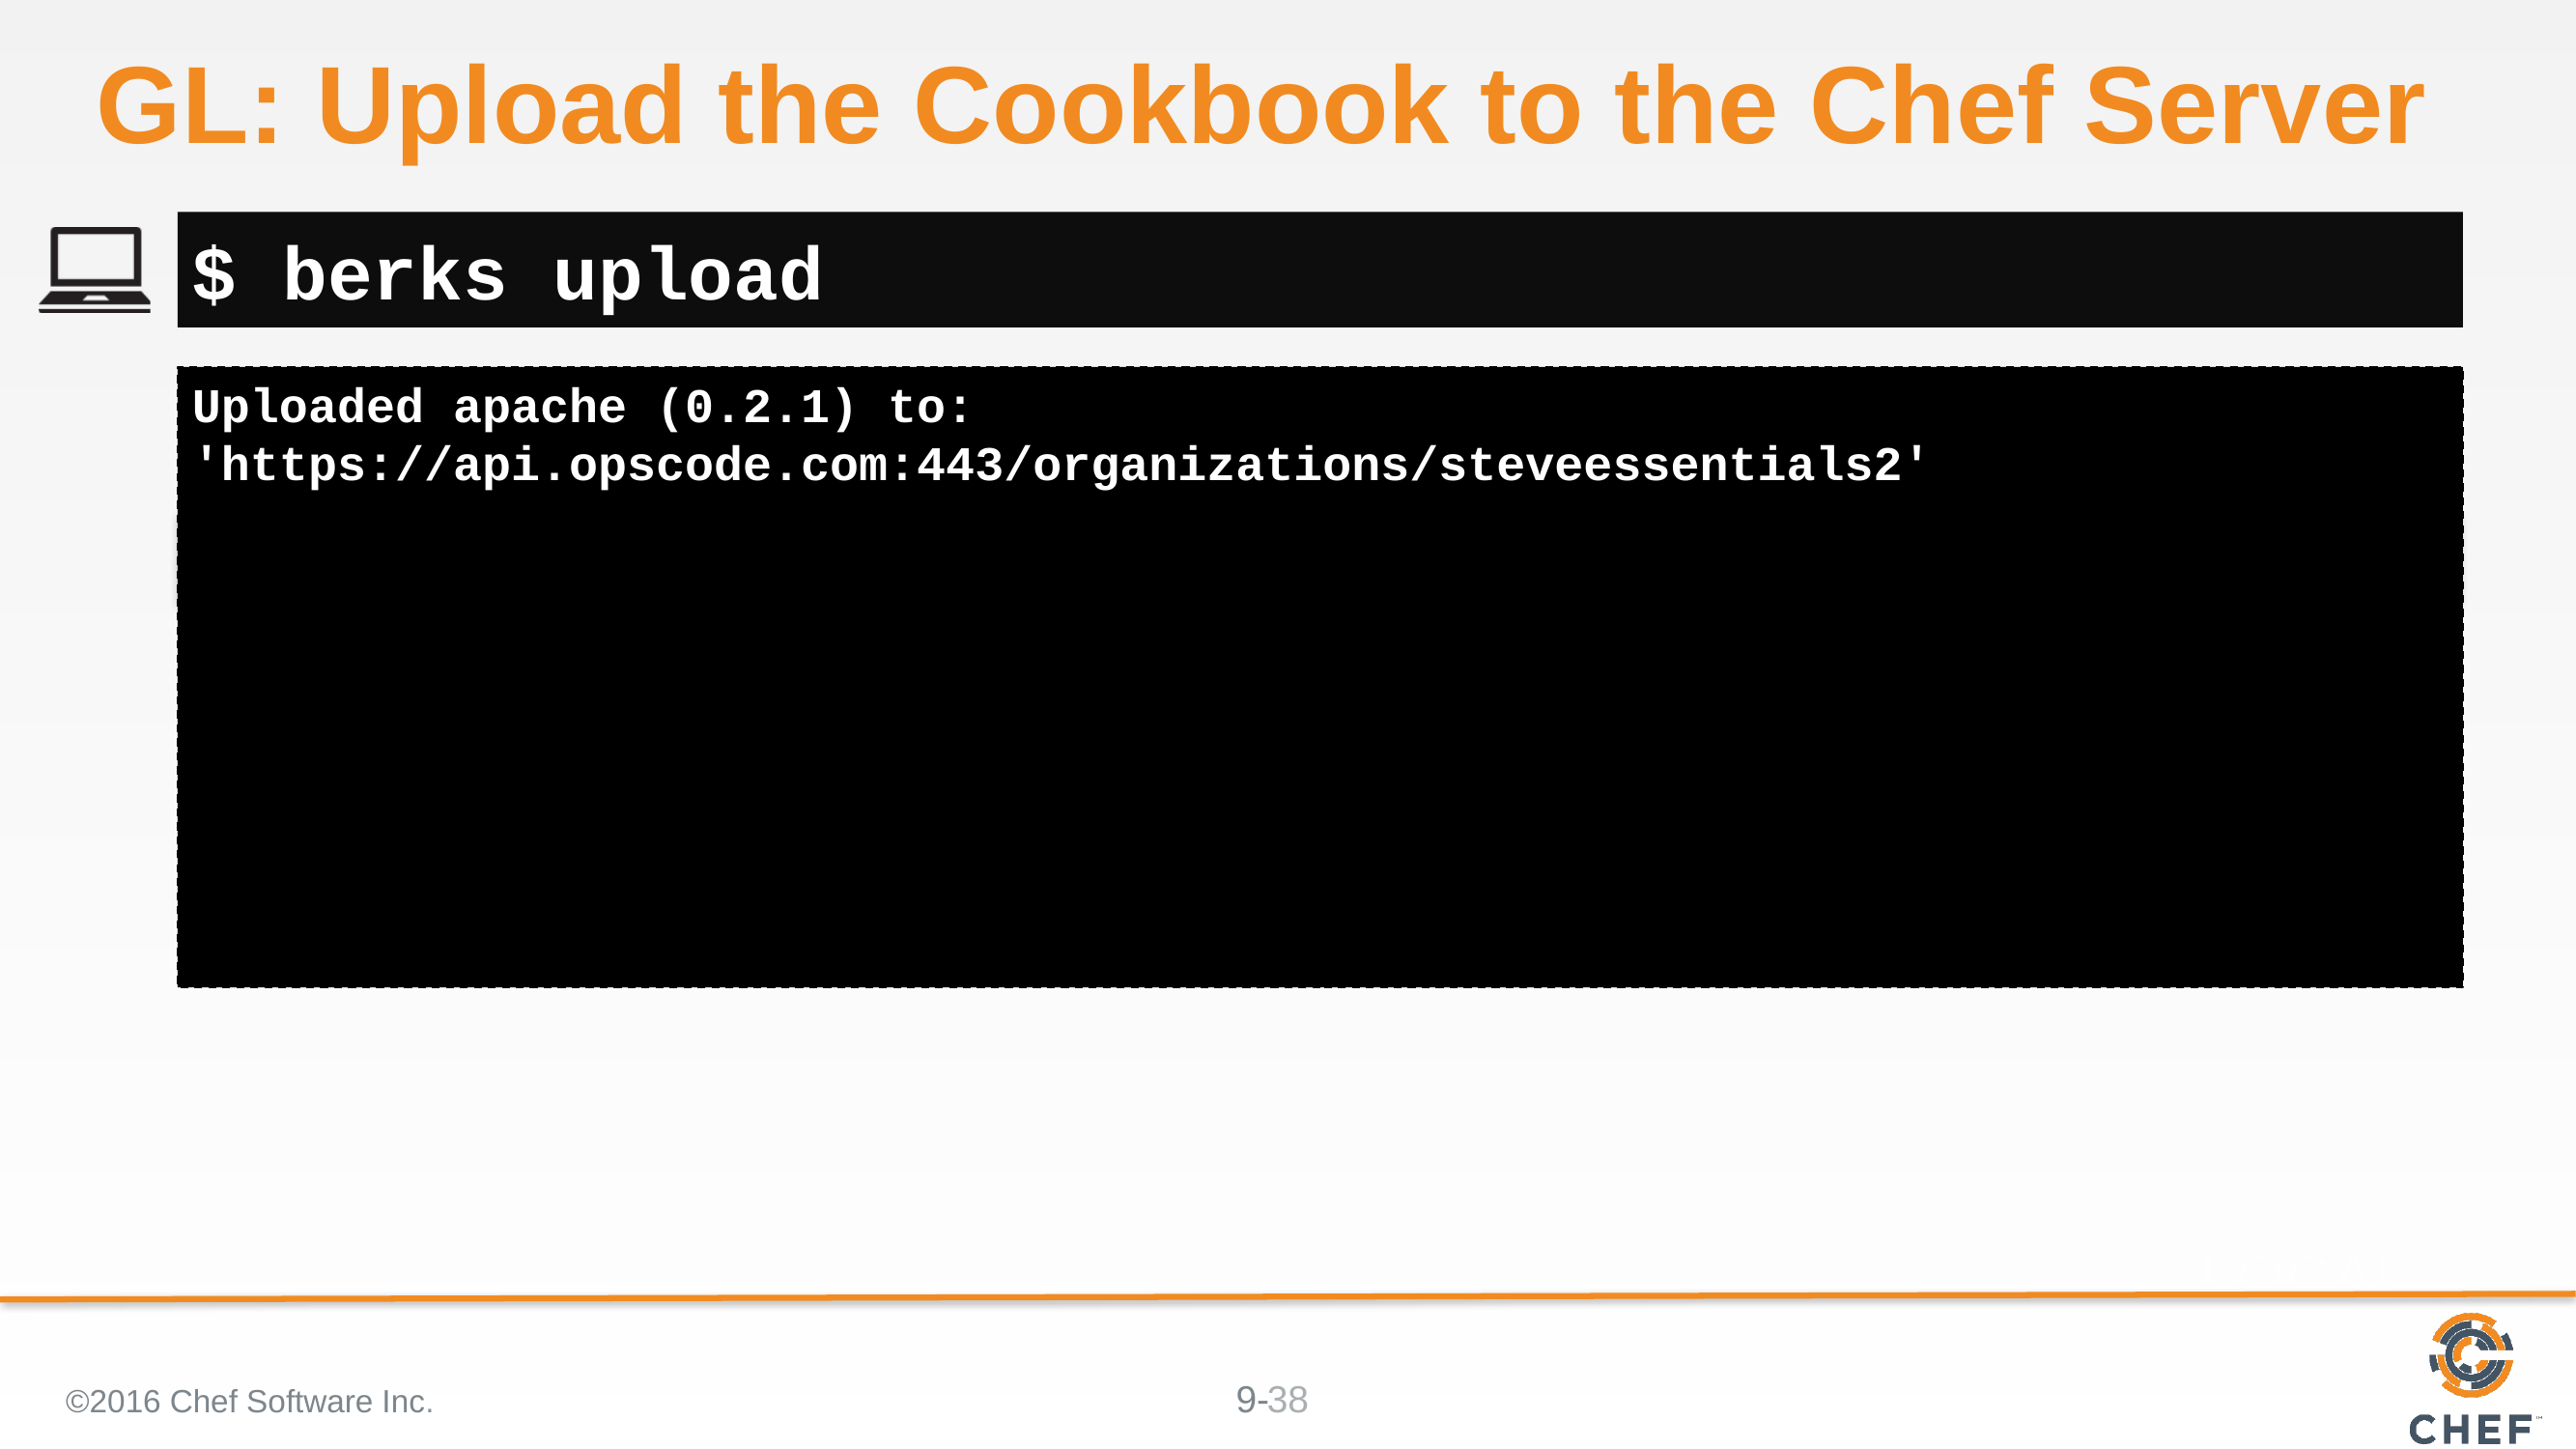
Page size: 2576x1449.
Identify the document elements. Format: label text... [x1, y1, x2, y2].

picture [2399, 1297, 2550, 1449]
title GL: Upload the Cookbook to the Chef Server [96, 48, 2463, 180]
list Uploaded apache (0.2.1) to: 'https://api.opscode.com:443/organizations/steveessentials2' [177, 366, 2464, 988]
footer ©2016 Chef Software Inc. [51, 1359, 952, 1440]
slide_number 38 [998, 1359, 1578, 1437]
list $ berks upload [177, 212, 2463, 327]
